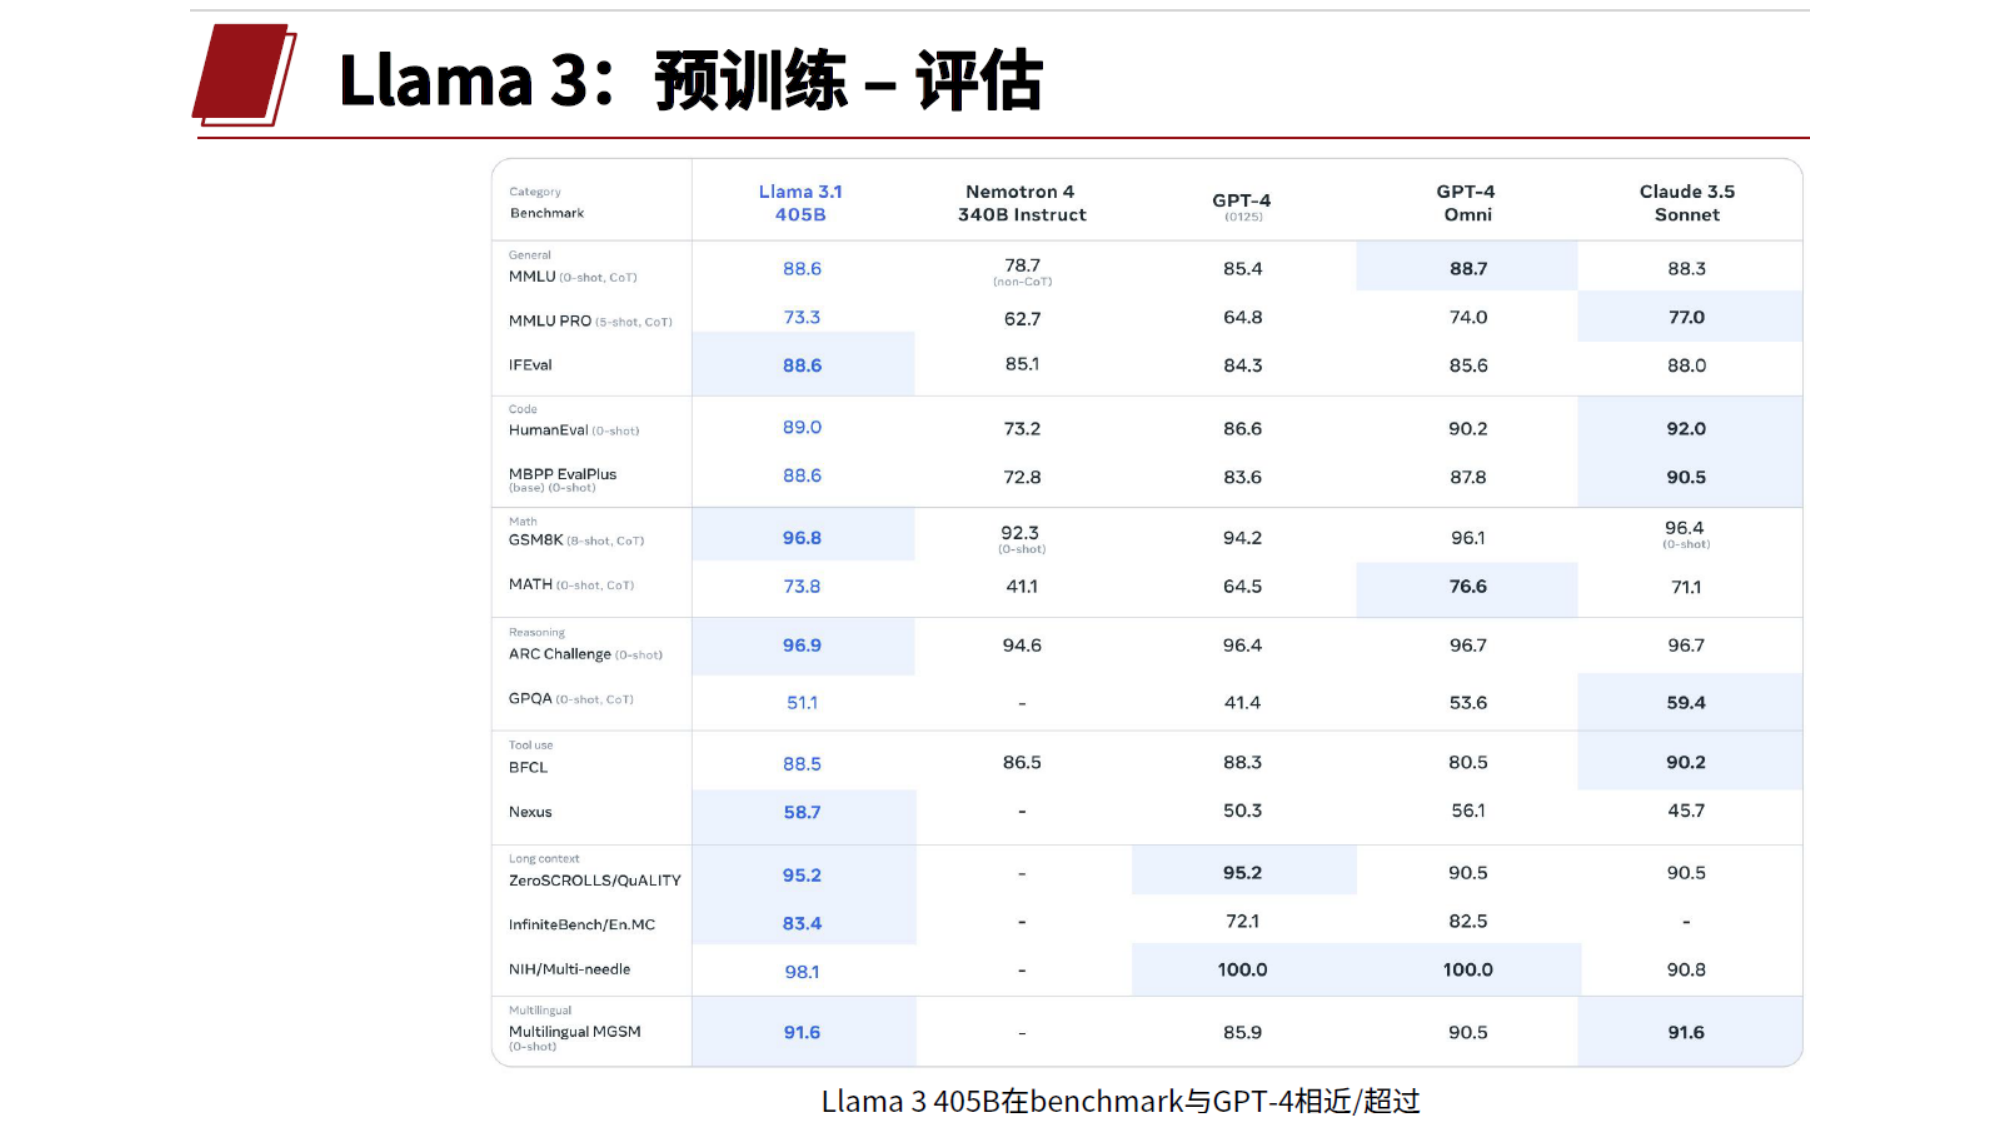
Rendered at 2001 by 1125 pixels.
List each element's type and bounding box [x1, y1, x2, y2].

picture [190, 7, 1810, 1118]
